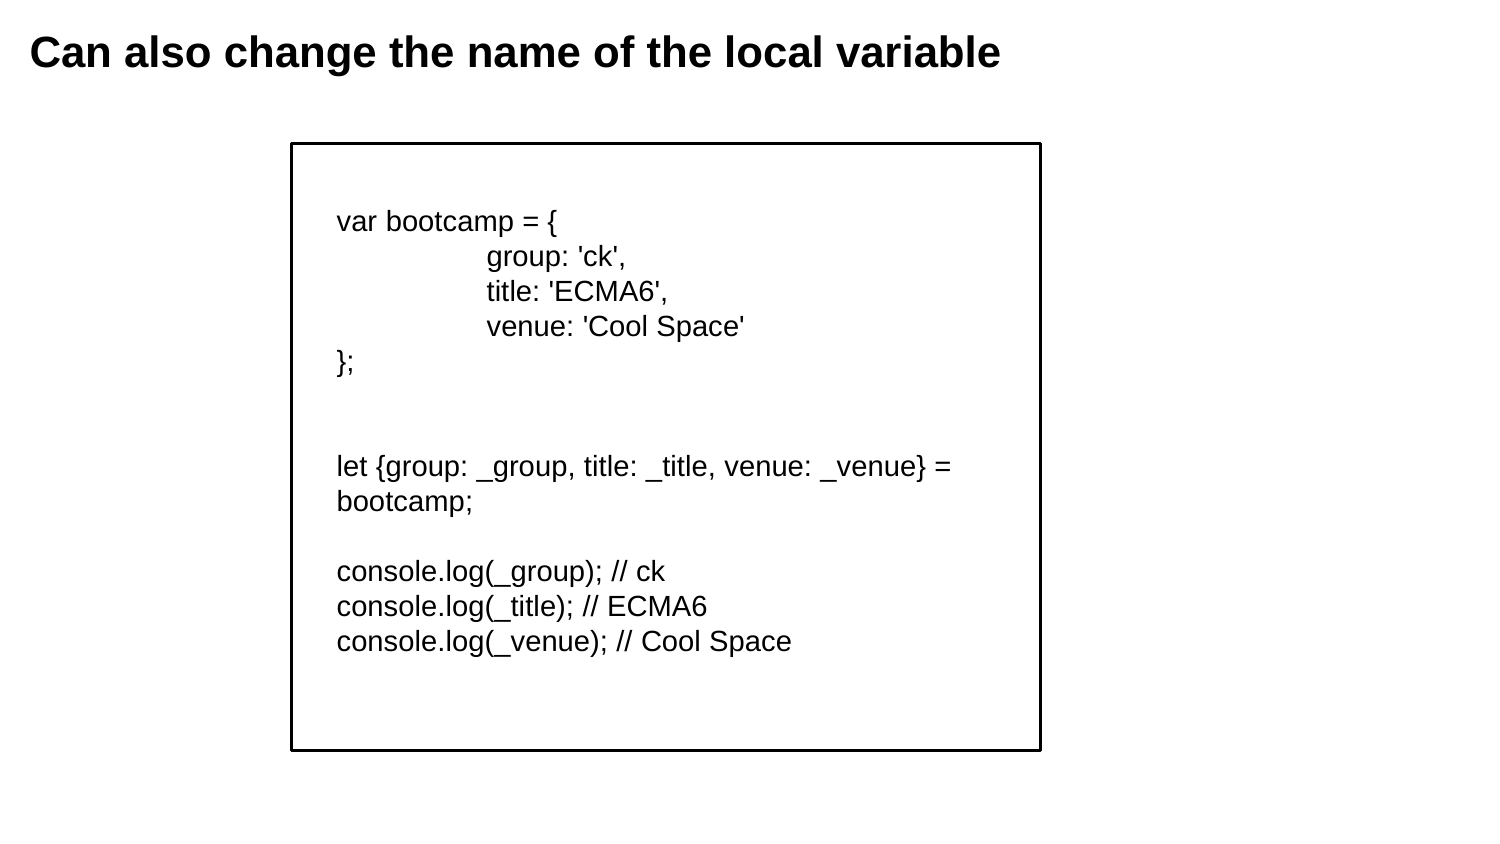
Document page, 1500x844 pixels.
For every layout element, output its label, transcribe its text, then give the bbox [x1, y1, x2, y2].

text_box Can also change the name of the local variable [14, 8, 1413, 103]
text_box var bootcamp = { group: 'ck', title: 'ECMA6', venue: 'Cool Space' }; let {group: _group, title: _title, venue: _venue} = bootcamp; console.log(_group); // ck console.log(_title); // ECMA6 console.log(_venue); // Cool Space [291, 143, 1041, 751]
